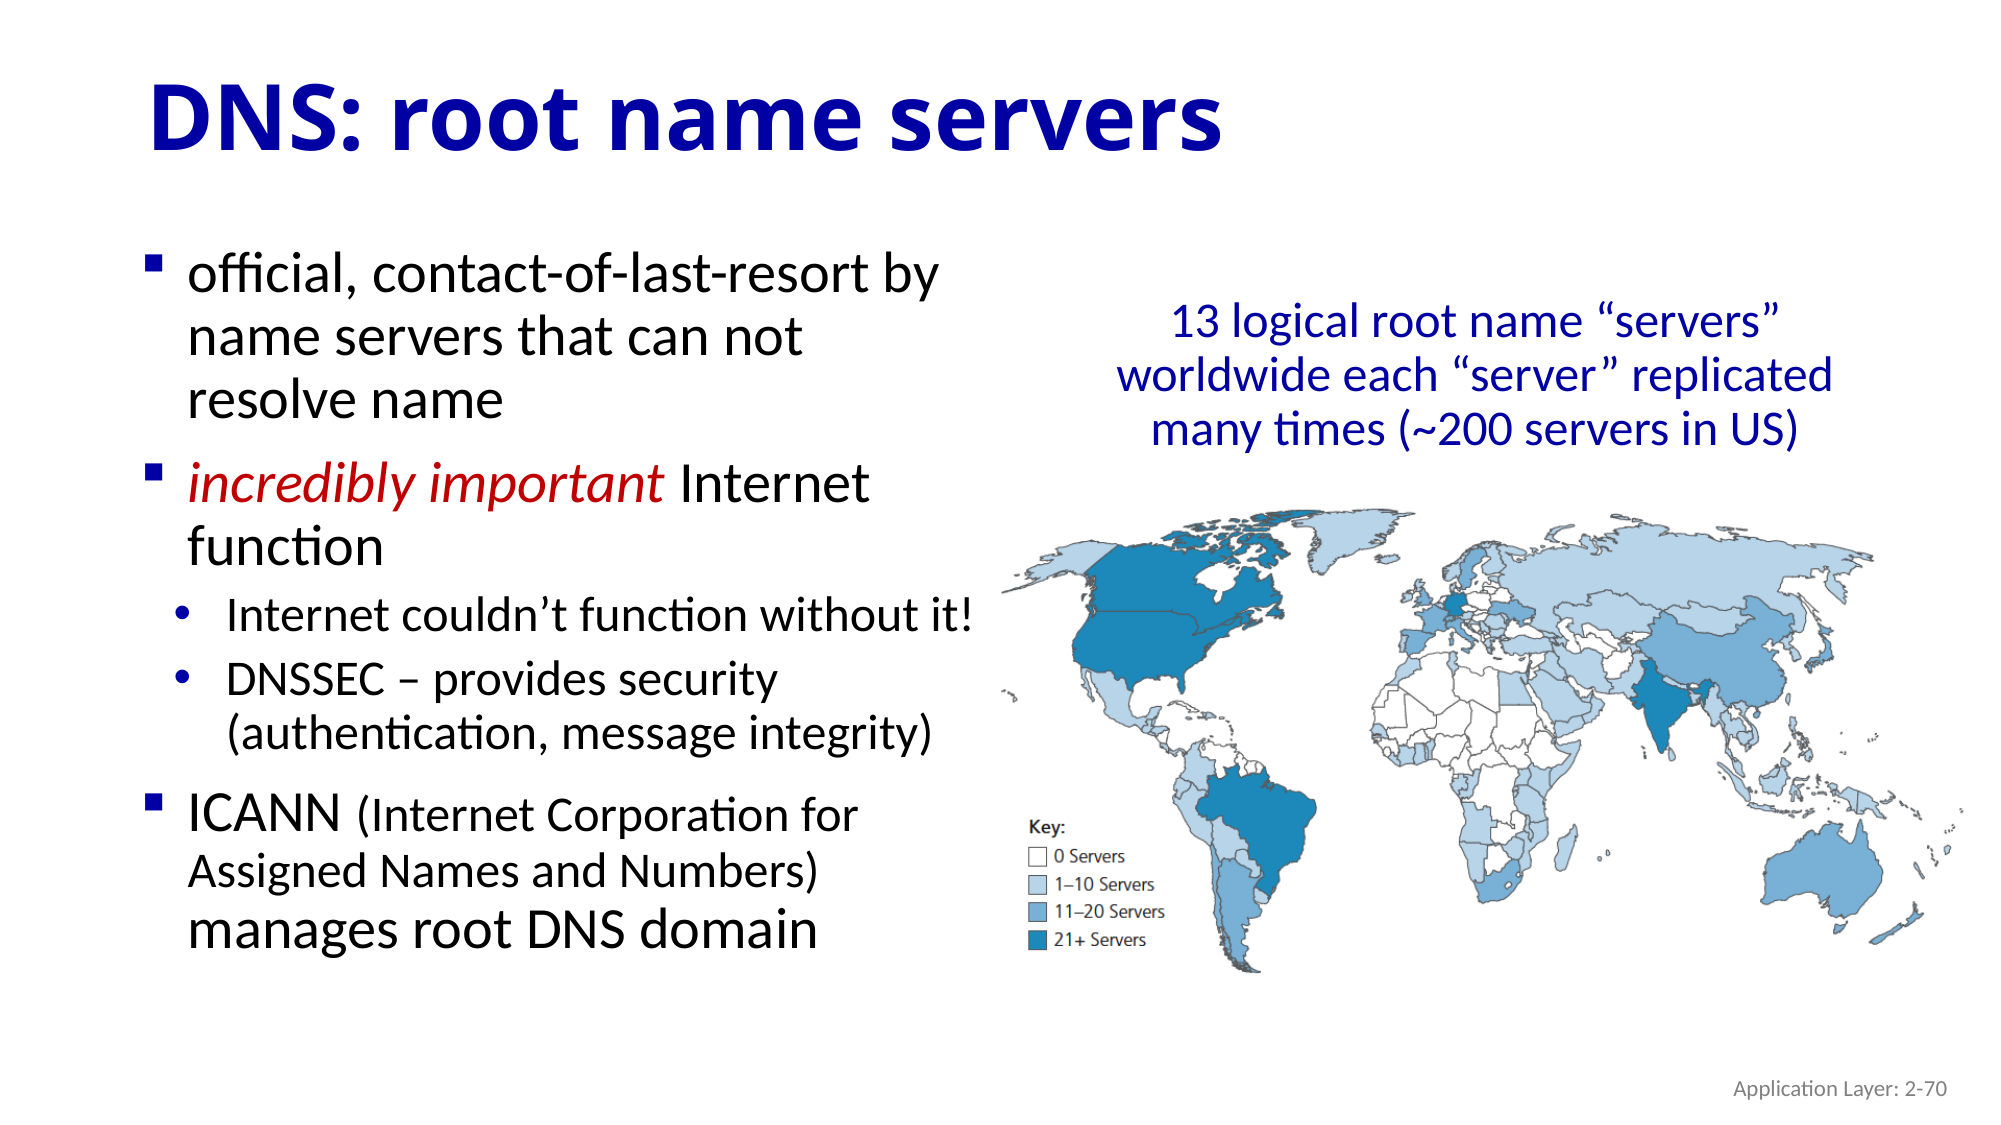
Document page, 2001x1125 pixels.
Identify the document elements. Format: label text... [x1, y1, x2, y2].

slide_number Application Layer: 2-70 [1512, 1056, 1963, 1117]
picture [972, 468, 2000, 994]
title DNS: root name servers [131, 47, 1856, 195]
text_box official, contact-of-last-resort by name servers that can not resolve name incredibly important Internet function Internet couldn’t function without it! DNSSEC – provides security (authentication, message integrity) ICANN (Internet Corporation for Assigned Names and Numbers) manages root DNS domain [106, 234, 1000, 638]
text_box 13 logical root name “servers” worldwide each “server” replicated many times (~200 servers in US) [1053, 287, 1898, 468]
